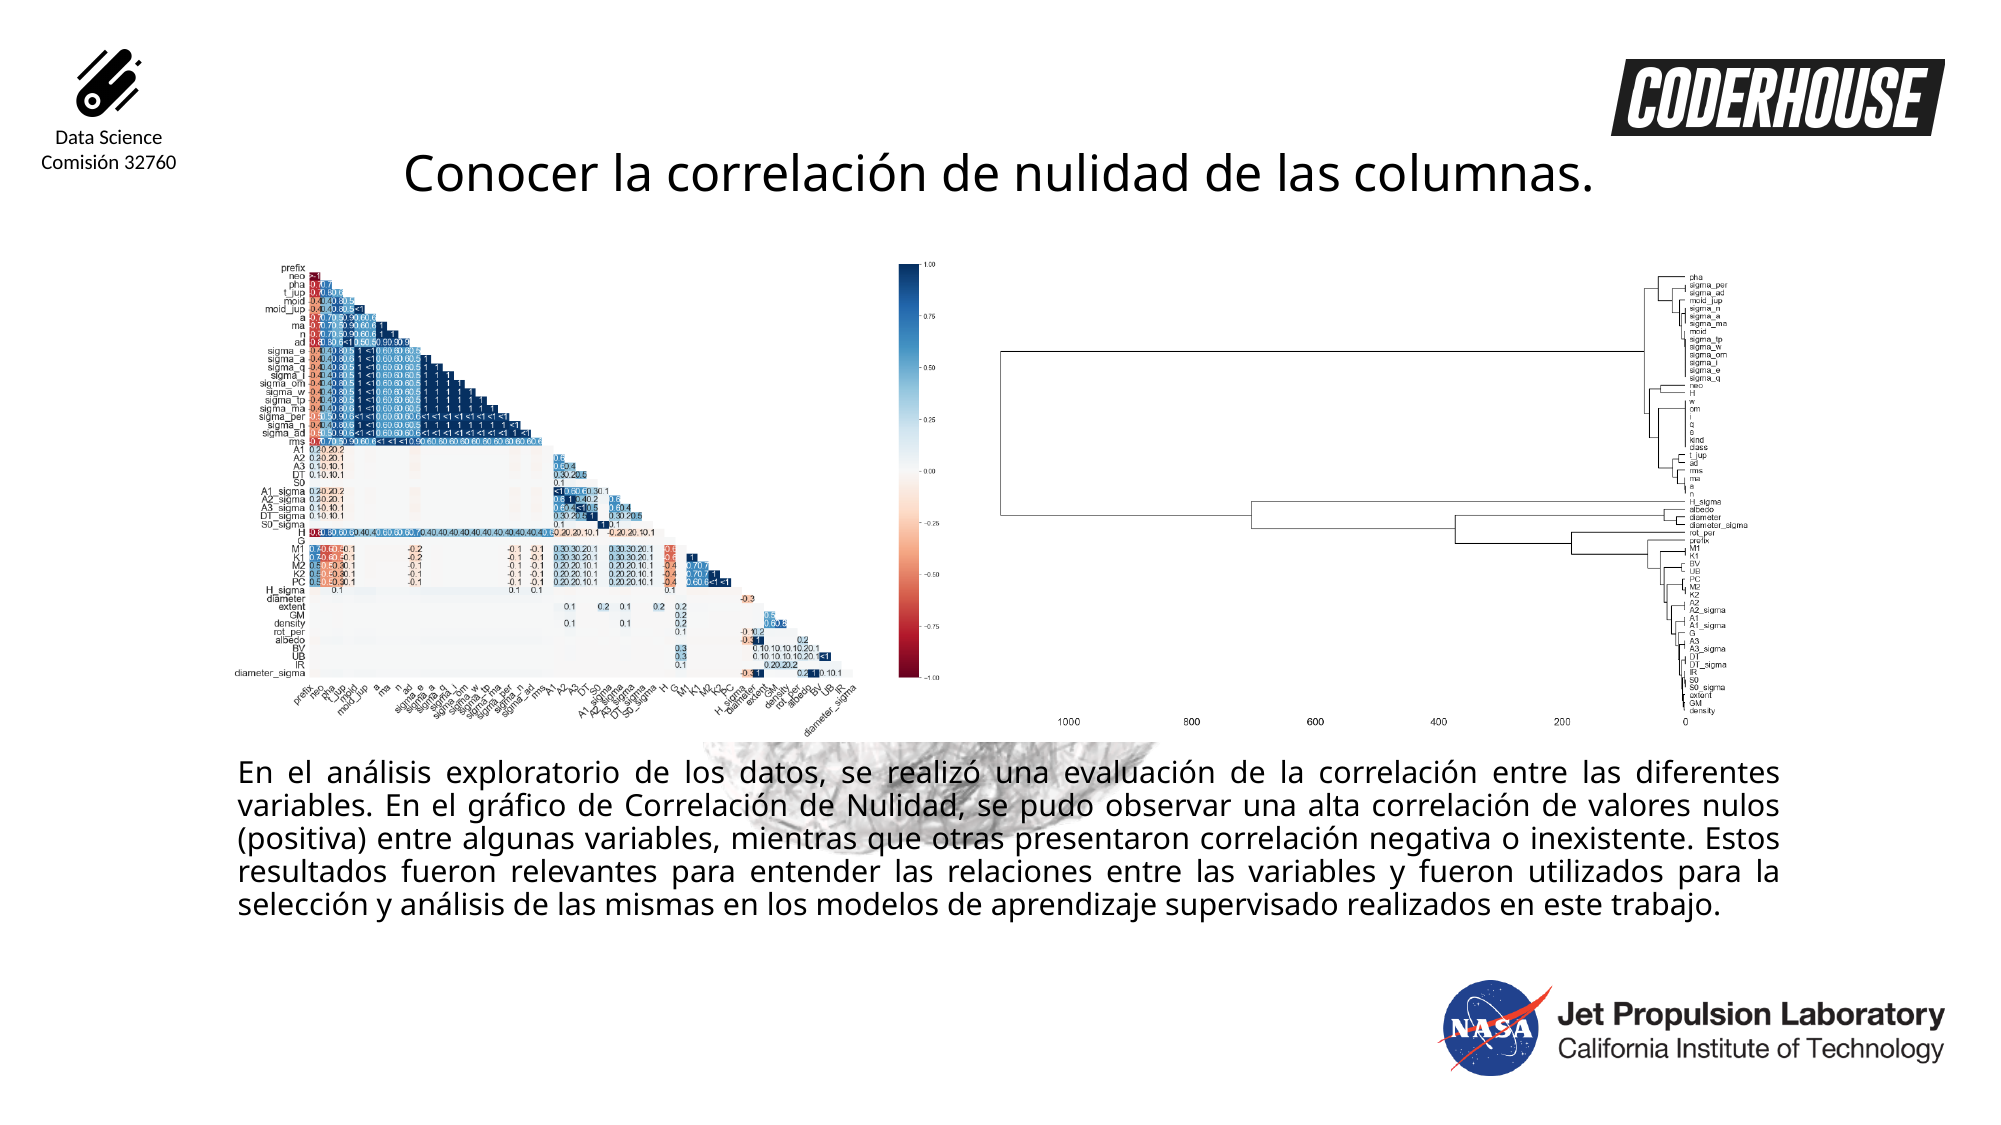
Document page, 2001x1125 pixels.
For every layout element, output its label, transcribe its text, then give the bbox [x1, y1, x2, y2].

title Conocer la correlación de nulidad de las columnas. [249, 141, 1750, 210]
text_box Data Science Comisión 32760 [23, 116, 195, 182]
picture [1609, 59, 1945, 136]
subtitle En el análisis exploratorio de los datos, se realizó una evaluación de la correlación entre las diferentes variables. En el gráfico de Correlación de Nulidad, se pudo observar una alta correlación de valores nulos (positiva) entre algunas variables, mientras que otras presentaron correlación negativa o inexistente. Estos resultados fueron relevantes para entender las relaciones entre las variables y fueron utilizados para la selección y análisis de las mismas en los modelos de aprendizaje supervisado realizados en este trabajo. [222, 749, 1798, 964]
picture [222, 226, 1763, 956]
picture [1437, 980, 1945, 1076]
picture [75, 49, 143, 117]
